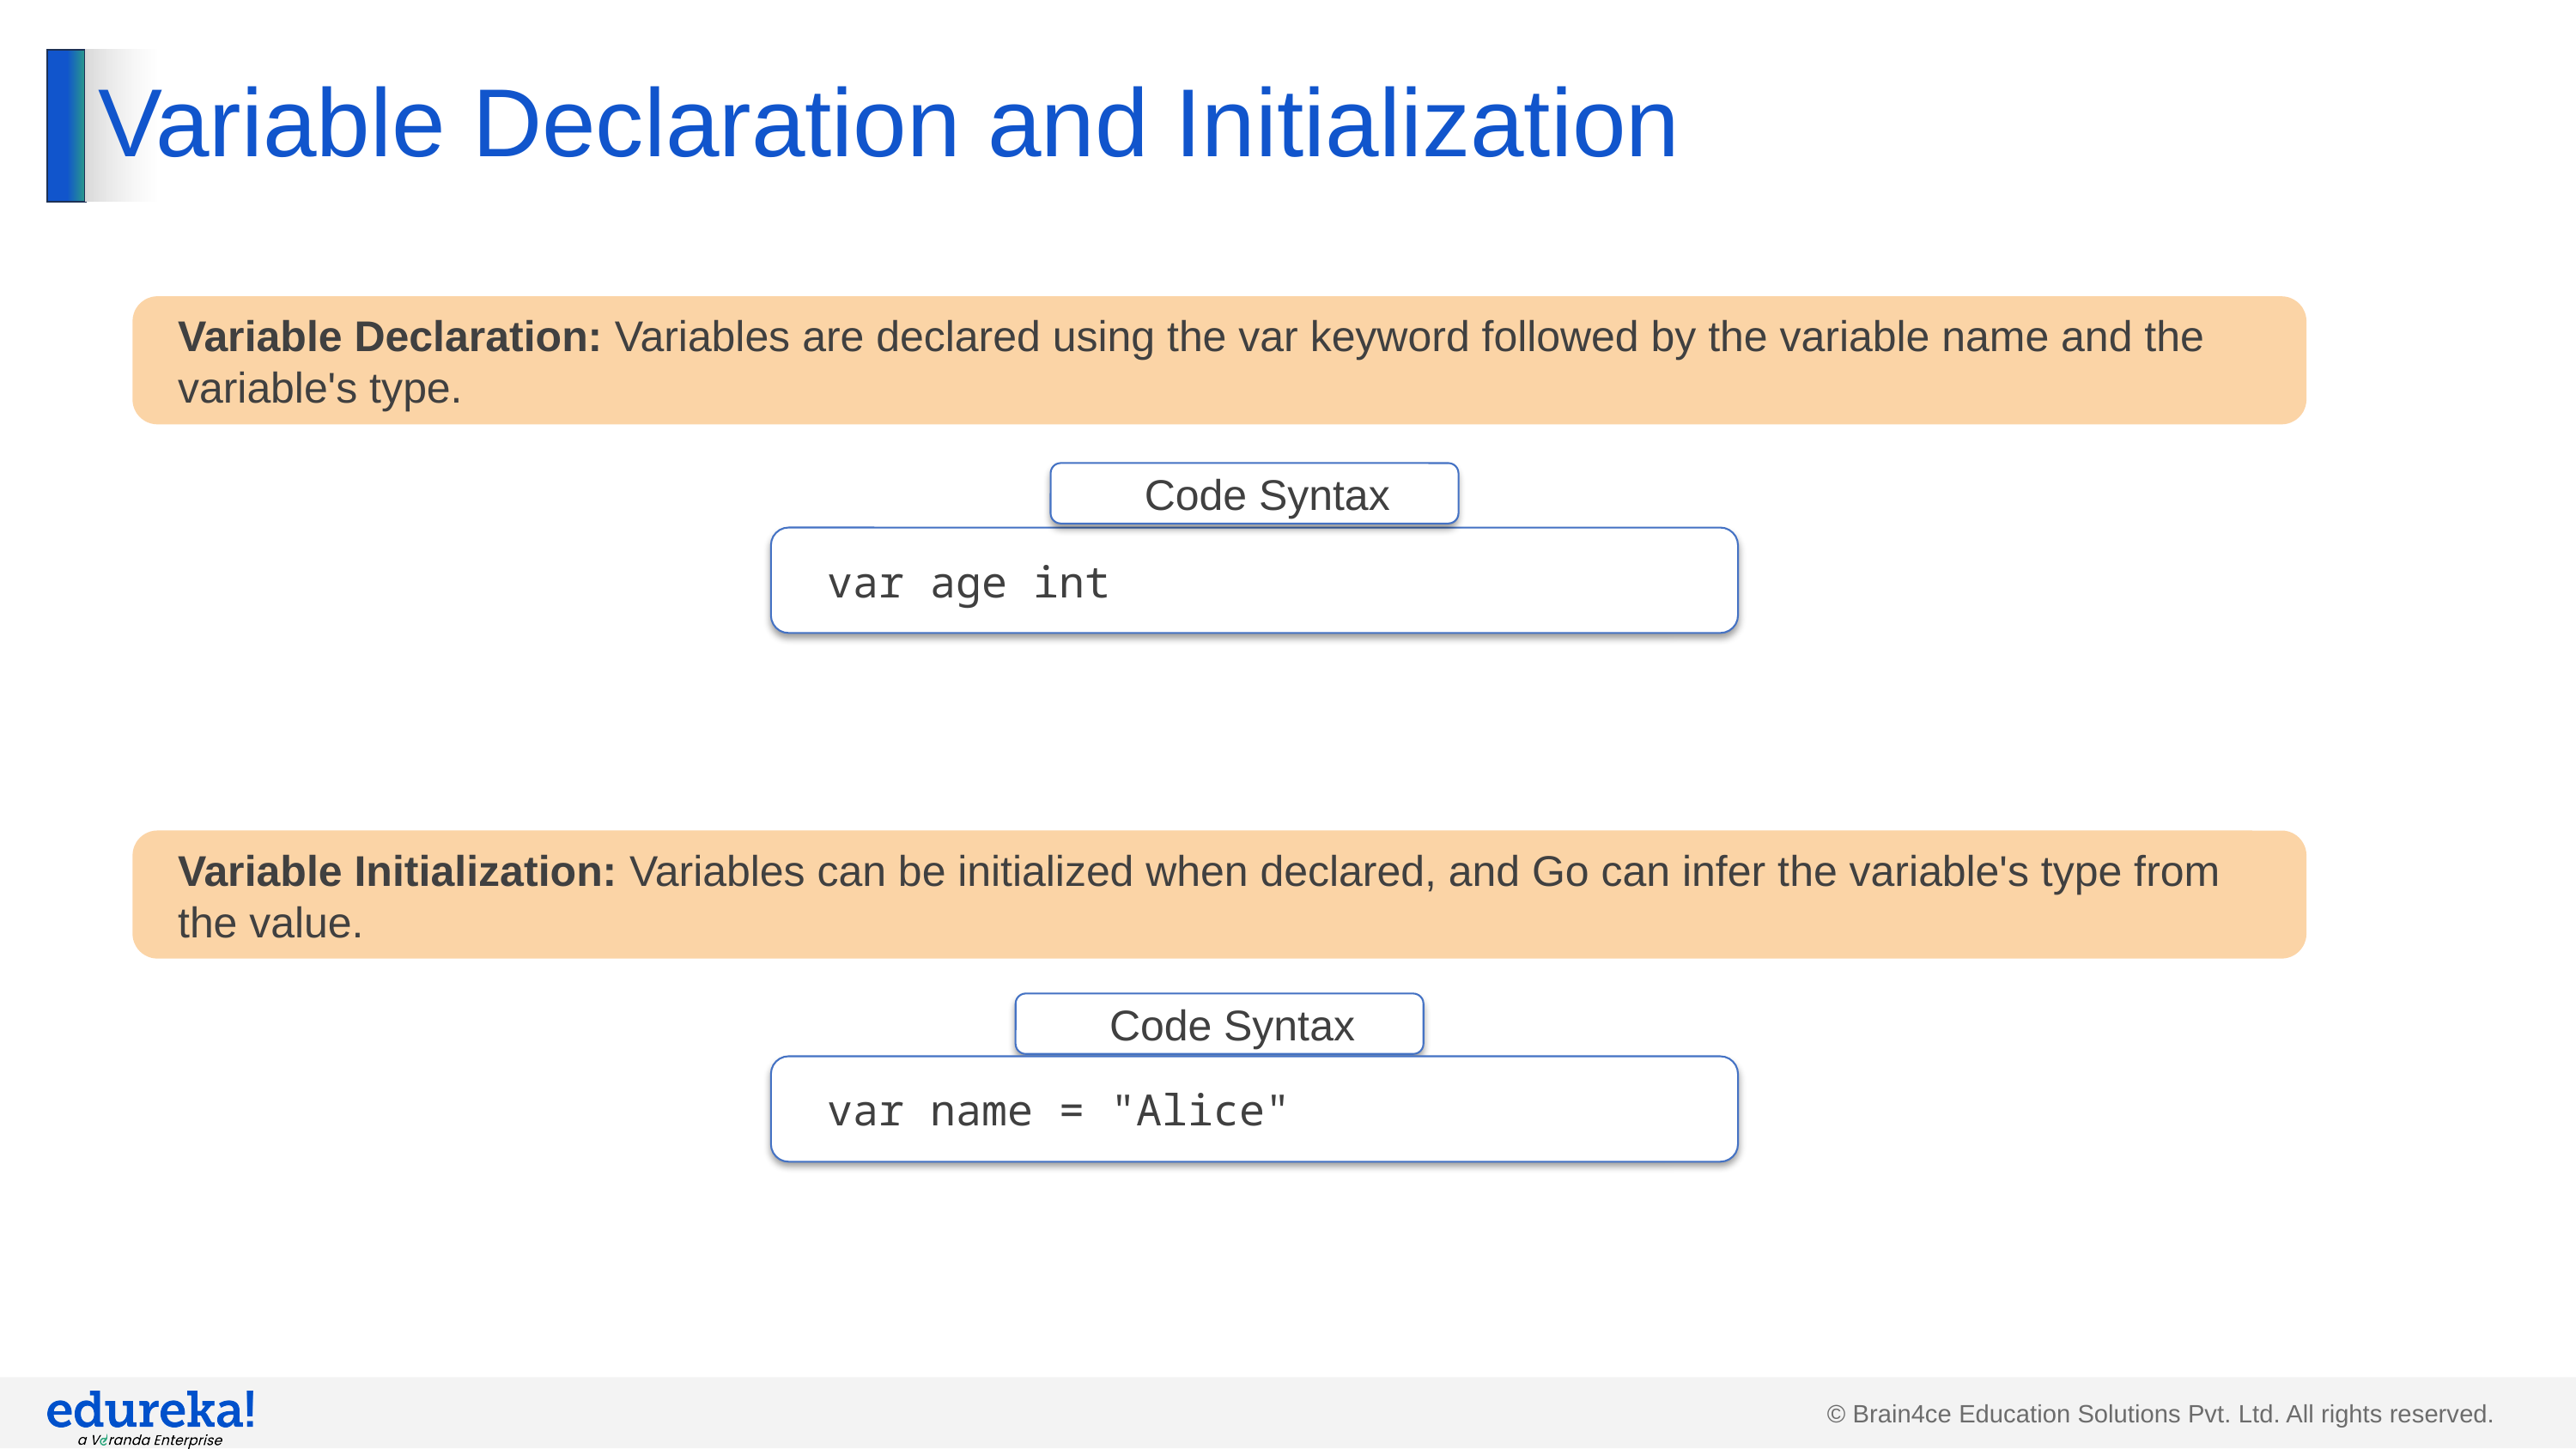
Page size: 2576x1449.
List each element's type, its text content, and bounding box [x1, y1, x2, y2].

title Variable Declaration and Initialization [85, 49, 2491, 202]
text_box Code Syntax [1015, 993, 1424, 1054]
text_box Variable Initialization: Variables can be initialized when declared, and Go can infer the variable's type from the value. [132, 830, 2307, 959]
text_box var name = "Alice" [770, 1056, 1739, 1162]
text_box var age int [770, 527, 1739, 634]
picture [47, 1391, 253, 1449]
text_box Variable Declaration: Variables are declared using the var keyword followed by the variable name and the variable's type. [132, 296, 2307, 425]
text_box Code Syntax [1050, 463, 1459, 524]
